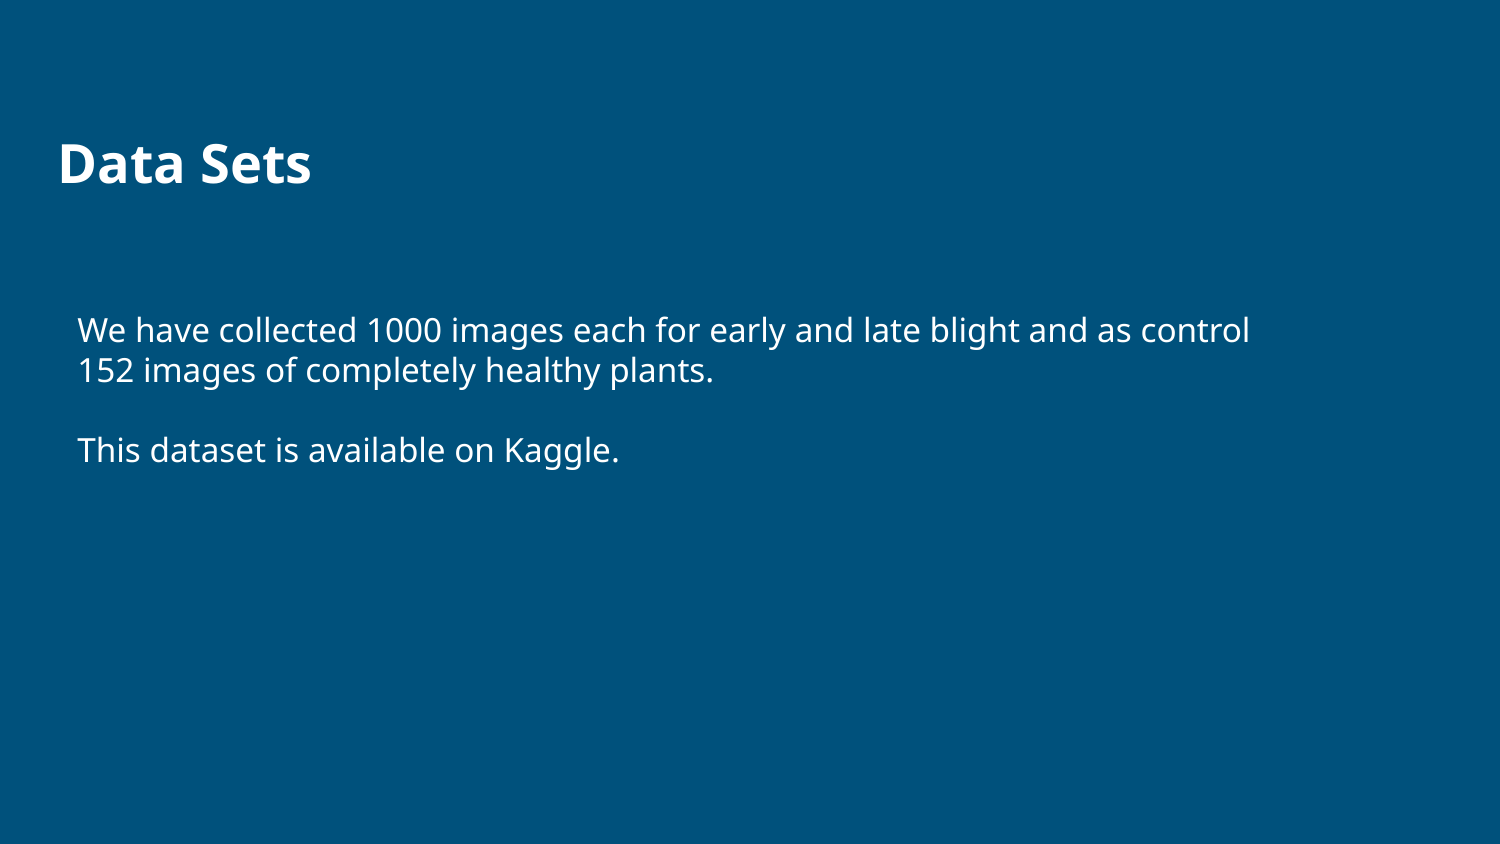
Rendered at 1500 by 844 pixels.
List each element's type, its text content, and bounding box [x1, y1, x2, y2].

text_box Data Sets [42, 113, 1326, 209]
text_box We have collected 1000 images each for early and late blight and as control 152 images of completely healthy plants. This dataset is available on Kaggle. [62, 294, 1326, 484]
